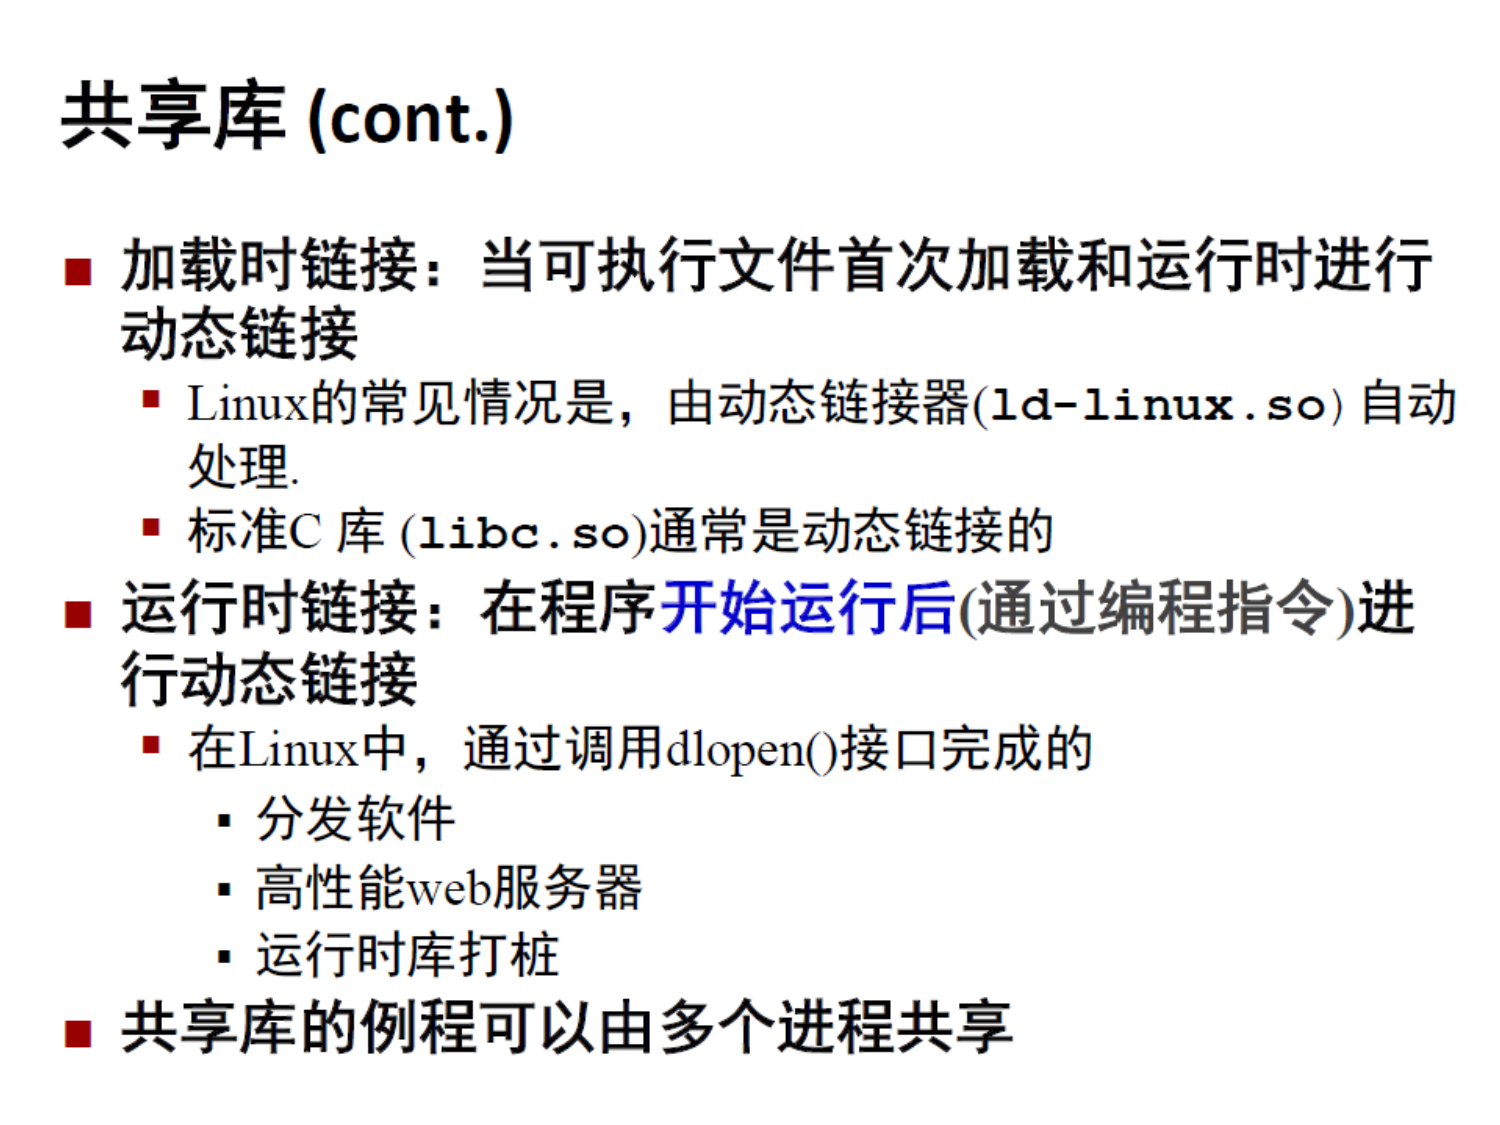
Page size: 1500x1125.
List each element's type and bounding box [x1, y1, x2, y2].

picture [29, 68, 1471, 1057]
